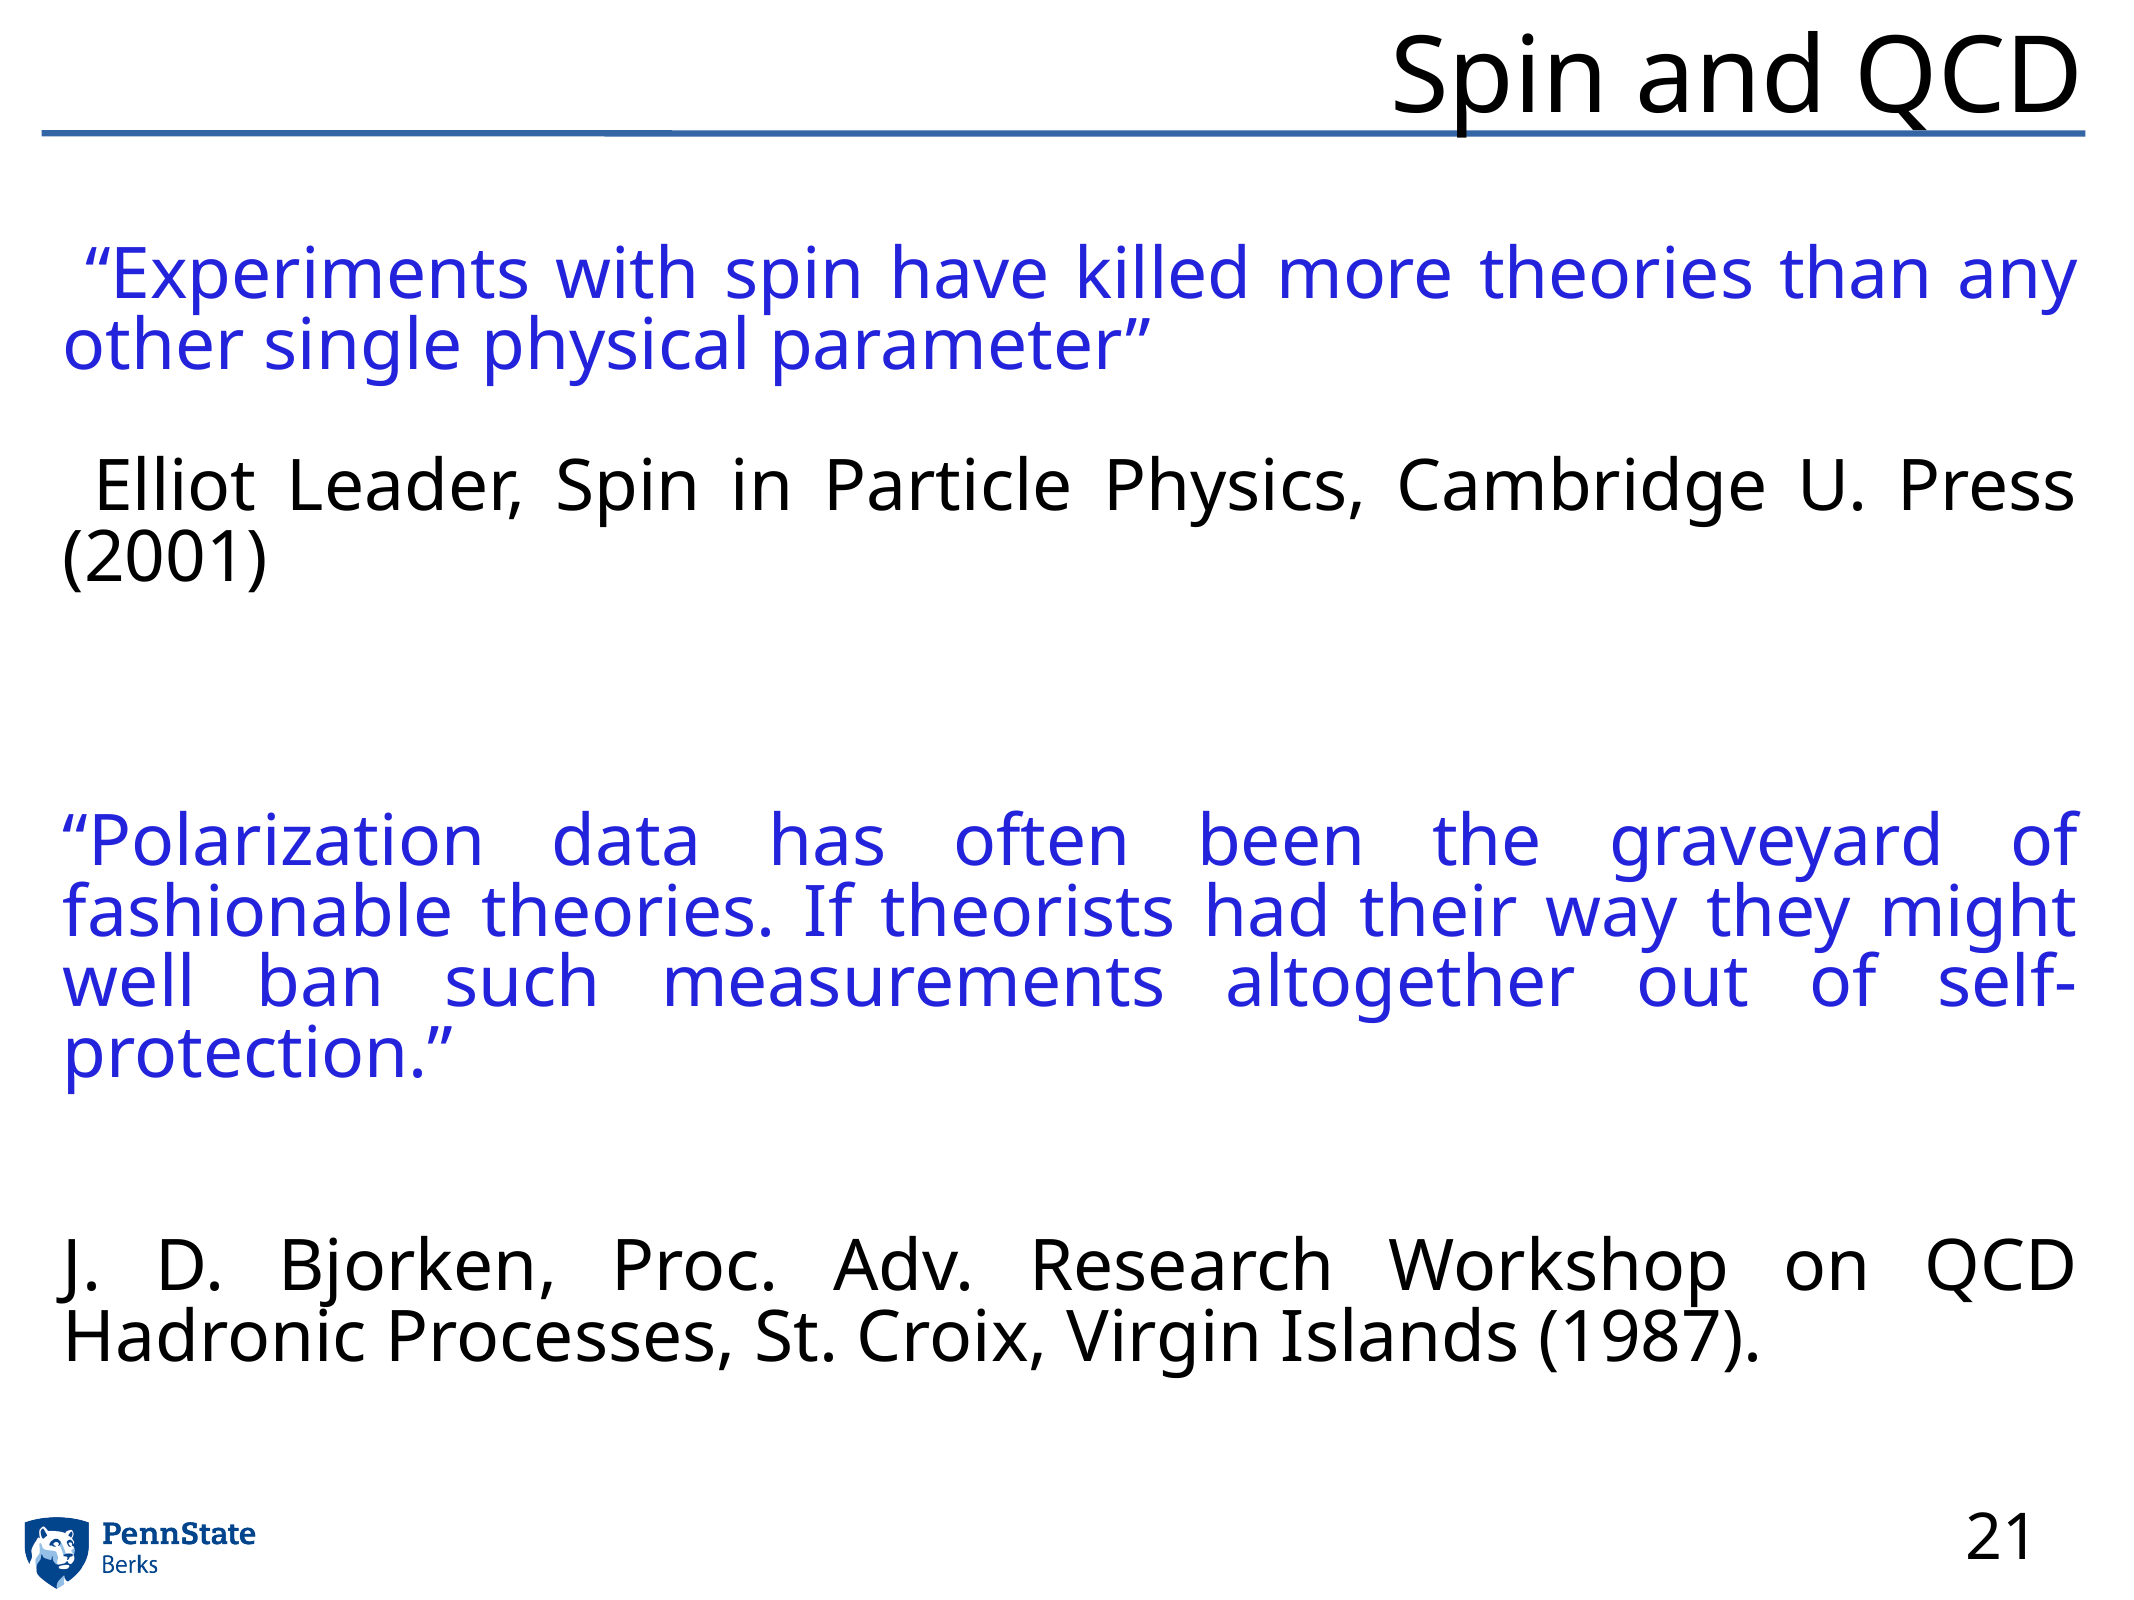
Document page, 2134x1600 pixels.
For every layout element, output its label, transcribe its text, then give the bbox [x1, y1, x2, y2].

text_box Spin and QCD [41, 16, 2133, 227]
text_box “Experiments with spin have killed more theories than any other single physical parameter” Elliot Leader, Spin in Particle Physics, Cambridge U. Press (2001) “Polarization data has often been the graveyard of fashionable theories. If theorists had their way they might well ban such measurements altogether out of self-protection.” J. D. Bjorken, Proc. Adv. Research Workshop on QCD Hadronic Processes, St. Croix, Virgin Islands (1987). [41, 231, 2100, 1512]
picture [17, 1511, 260, 1595]
